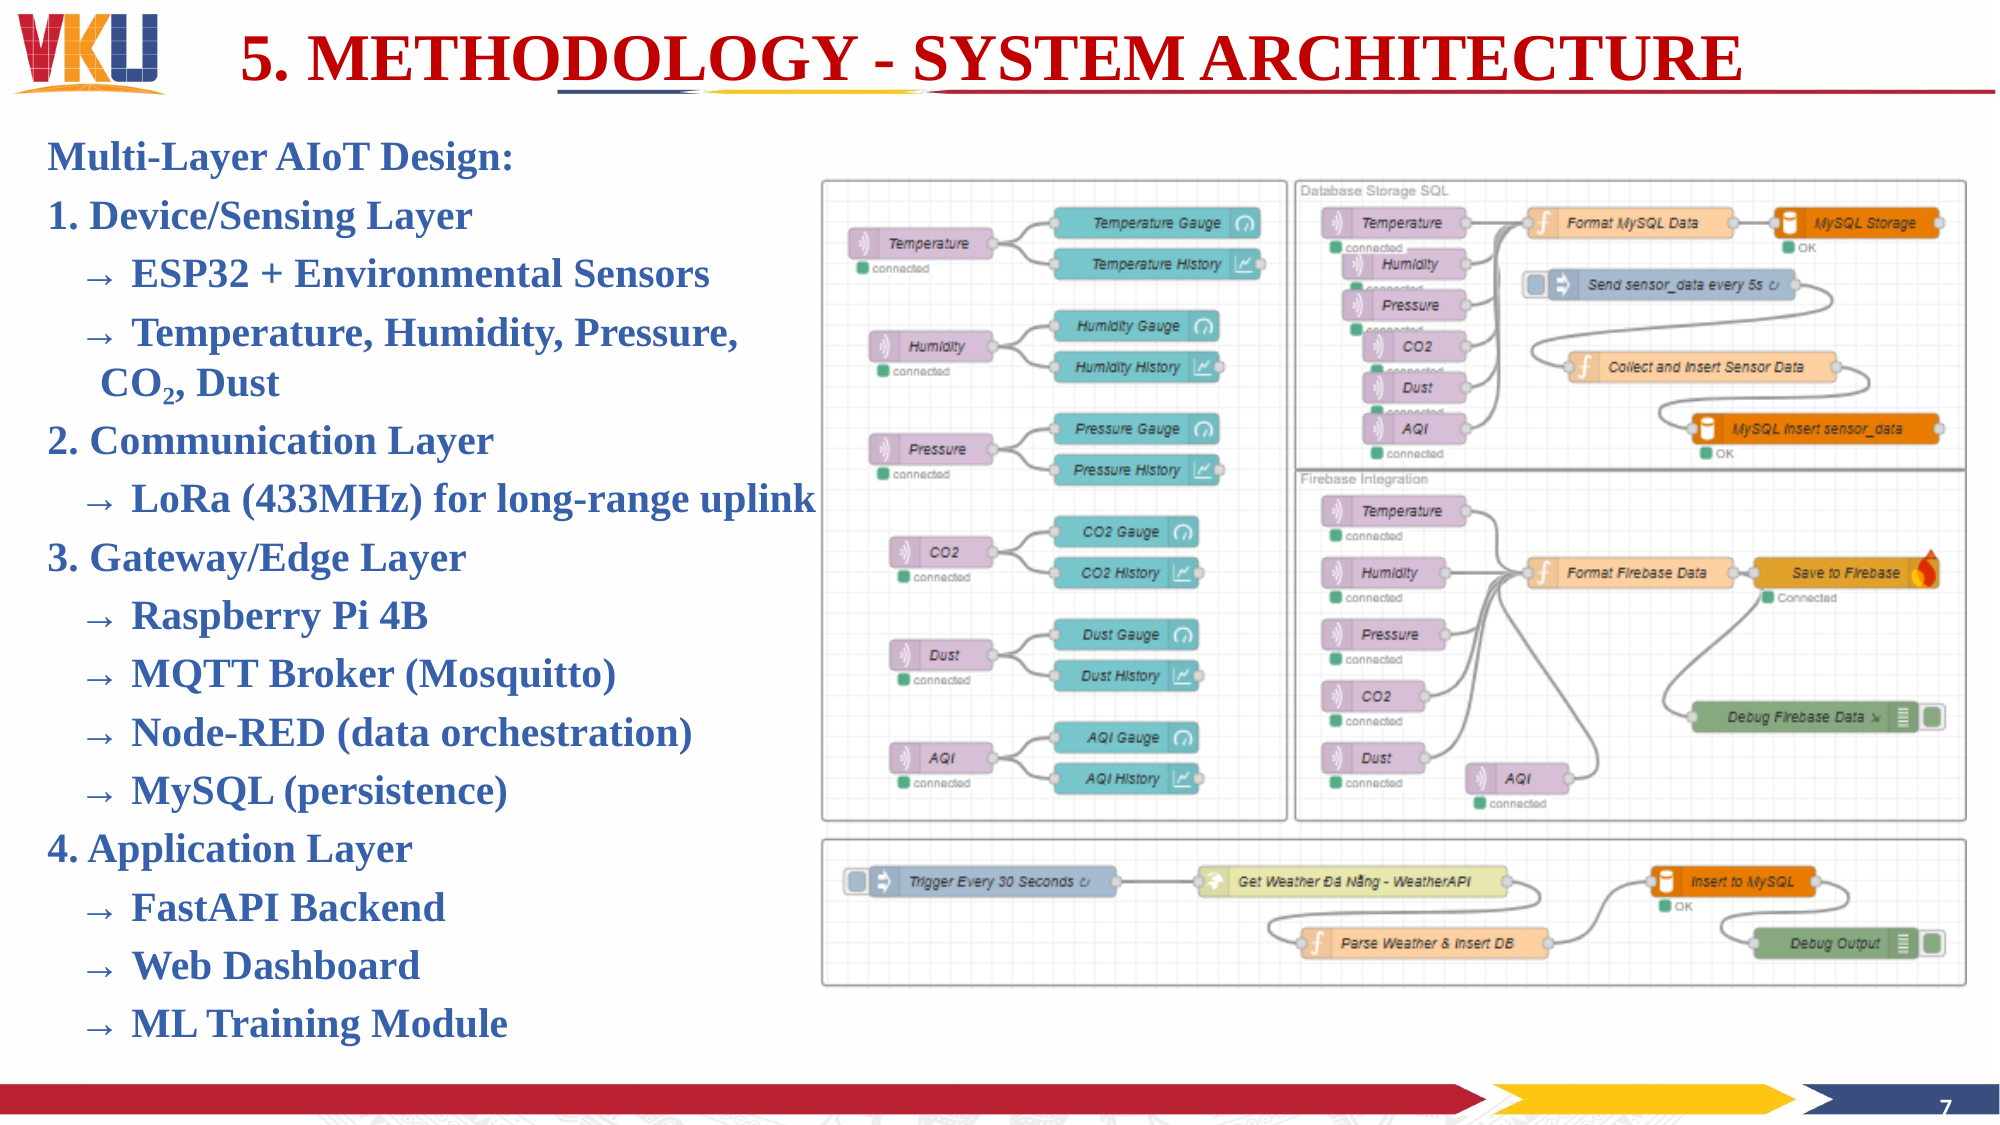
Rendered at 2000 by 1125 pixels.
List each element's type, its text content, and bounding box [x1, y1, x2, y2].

slide_number 7 [1758, 1082, 1968, 1125]
list Multi-Layer AIoT Design: 1. Device/Sensing Layer → ESP32 + Environmental Sensors → Temperature, Humidity, Pressure, CO₂, Dust 2. Communication Layer → LoRa (433MHz) for long-range uplink 3. Gateway/Edge Layer → Raspberry Pi 4B → MQTT Broker (Mosquitto) → Node-RED (data orchestration) → MySQL (persistence) 4. Application Layer → FastAPI Backend → Web Dashboard → ML Training Module [32, 121, 1021, 1029]
picture [0, 0, 2000, 1125]
title 5. METHODOLOGY - SYSTEM ARCHITECTURE [37, 26, 1950, 81]
